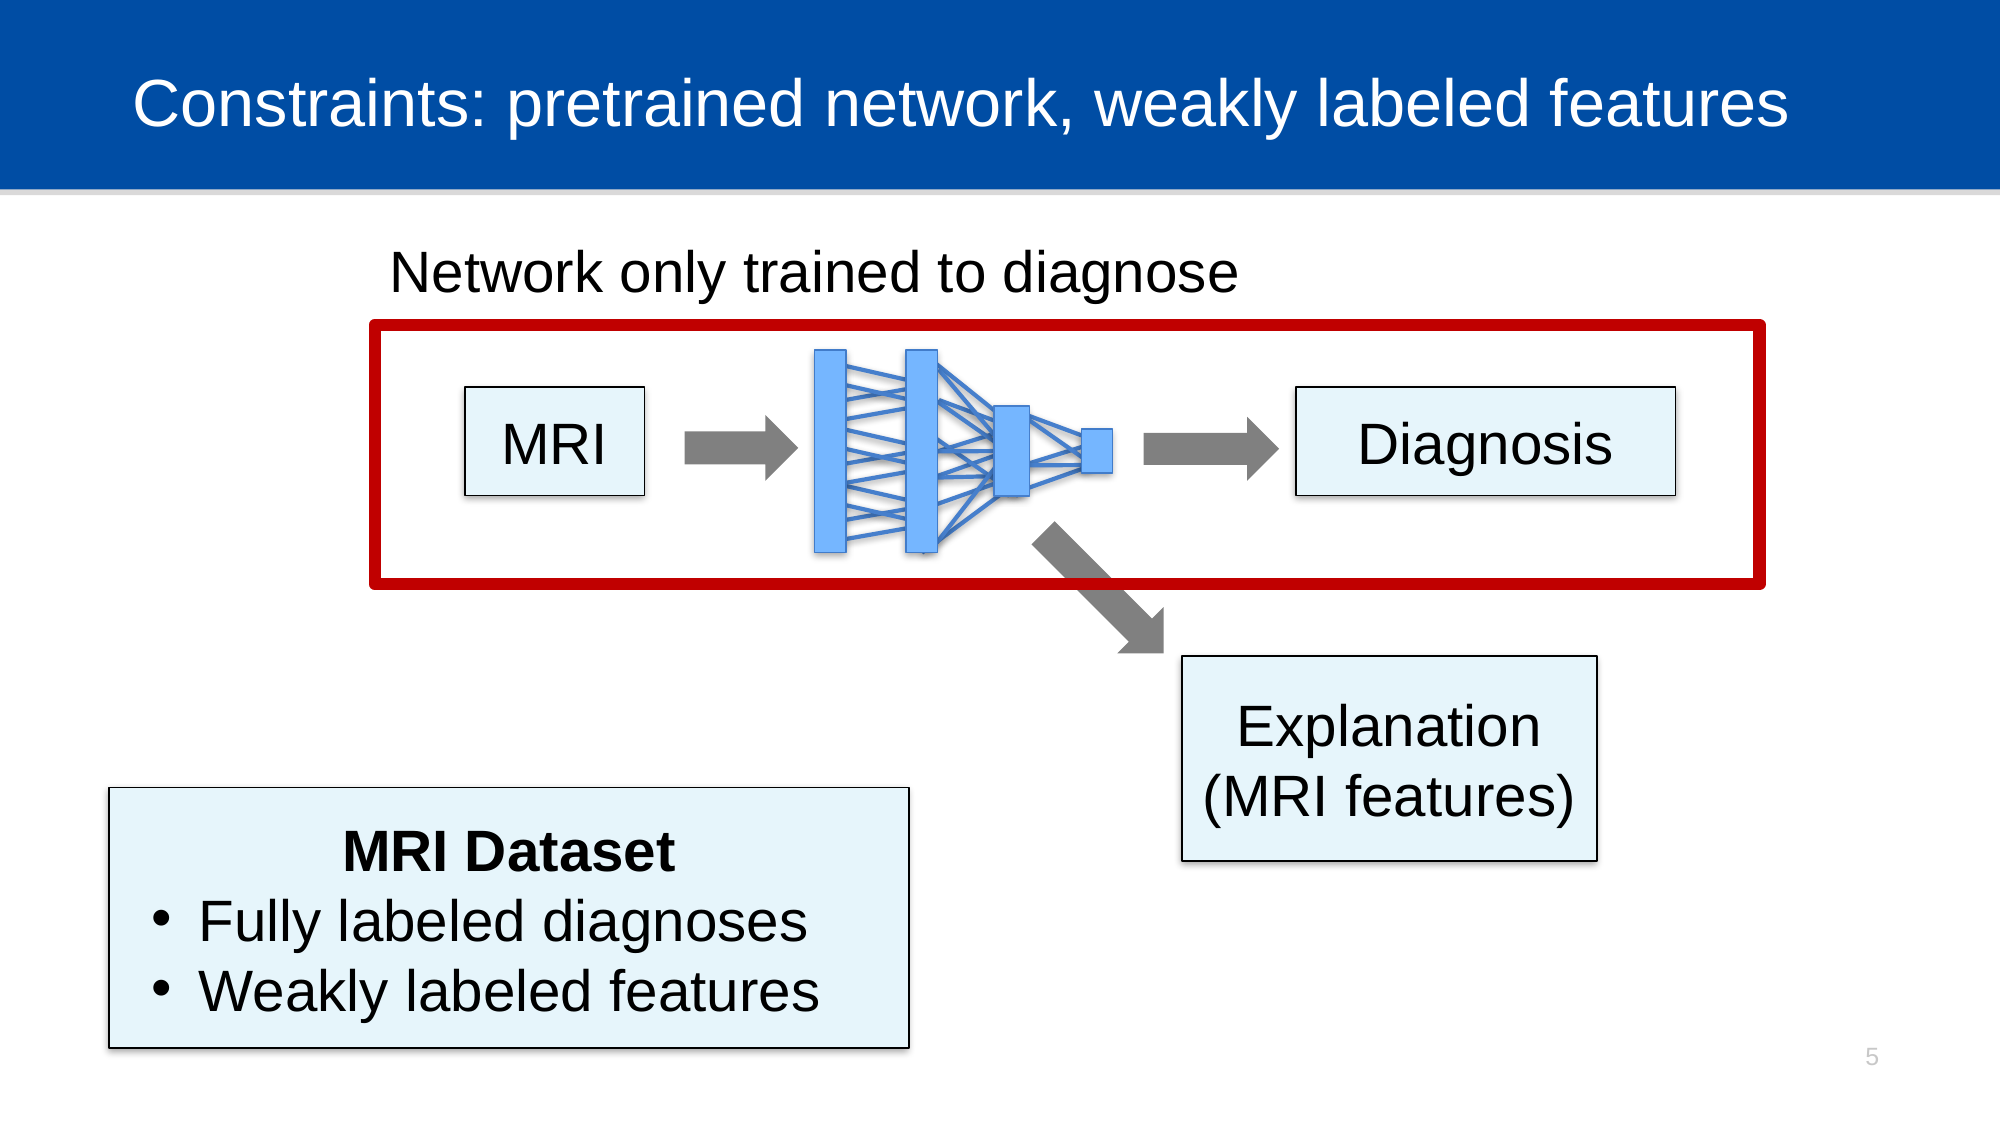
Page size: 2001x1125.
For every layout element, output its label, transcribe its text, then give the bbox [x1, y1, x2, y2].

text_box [814, 349, 1113, 553]
slide_number 4 [1444, 1025, 1895, 1085]
text_box [373, 323, 1761, 586]
text_box Network only trained to diagnose [373, 224, 1326, 306]
text_box [1070, 586, 1166, 656]
text_box Explanation (MRI features) [1181, 655, 1598, 862]
title Constraints: pretrained network, weakly labeled features [117, 24, 1898, 176]
text_box MRI Dataset Fully labeled diagnoses Weakly labeled features [108, 787, 910, 1049]
